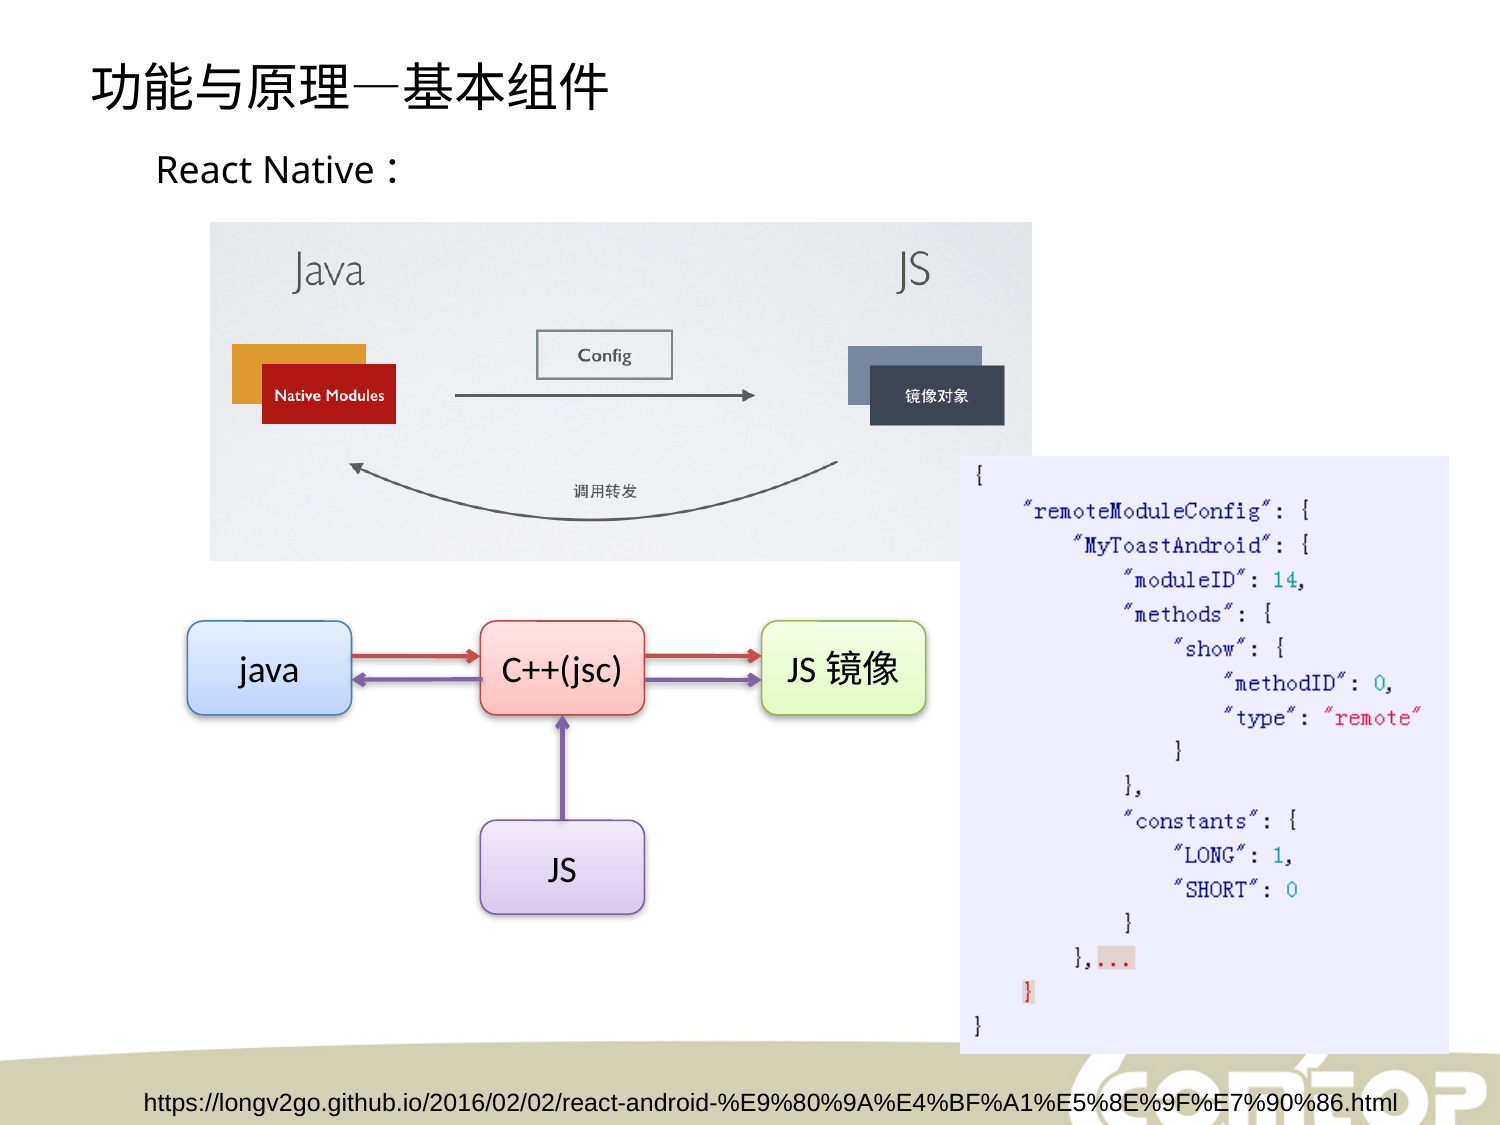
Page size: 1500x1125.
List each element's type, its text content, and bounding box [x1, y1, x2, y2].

text_box React Native： [140, 138, 437, 199]
text_box 功能与原理—基本组件 [75, 46, 626, 125]
text_box https://longv2go.github.io/2016/02/02/react-android-%E9%80%9A%E4%BF%A1%E5%8E%9F%E7%90%86.html [128, 1079, 1442, 1125]
text_box JS [479, 819, 646, 915]
text_box C++(jsc) [479, 620, 646, 716]
text_box java [186, 620, 353, 716]
picture [0, 0, 1500, 1125]
text_box JS镜像 [760, 620, 927, 716]
